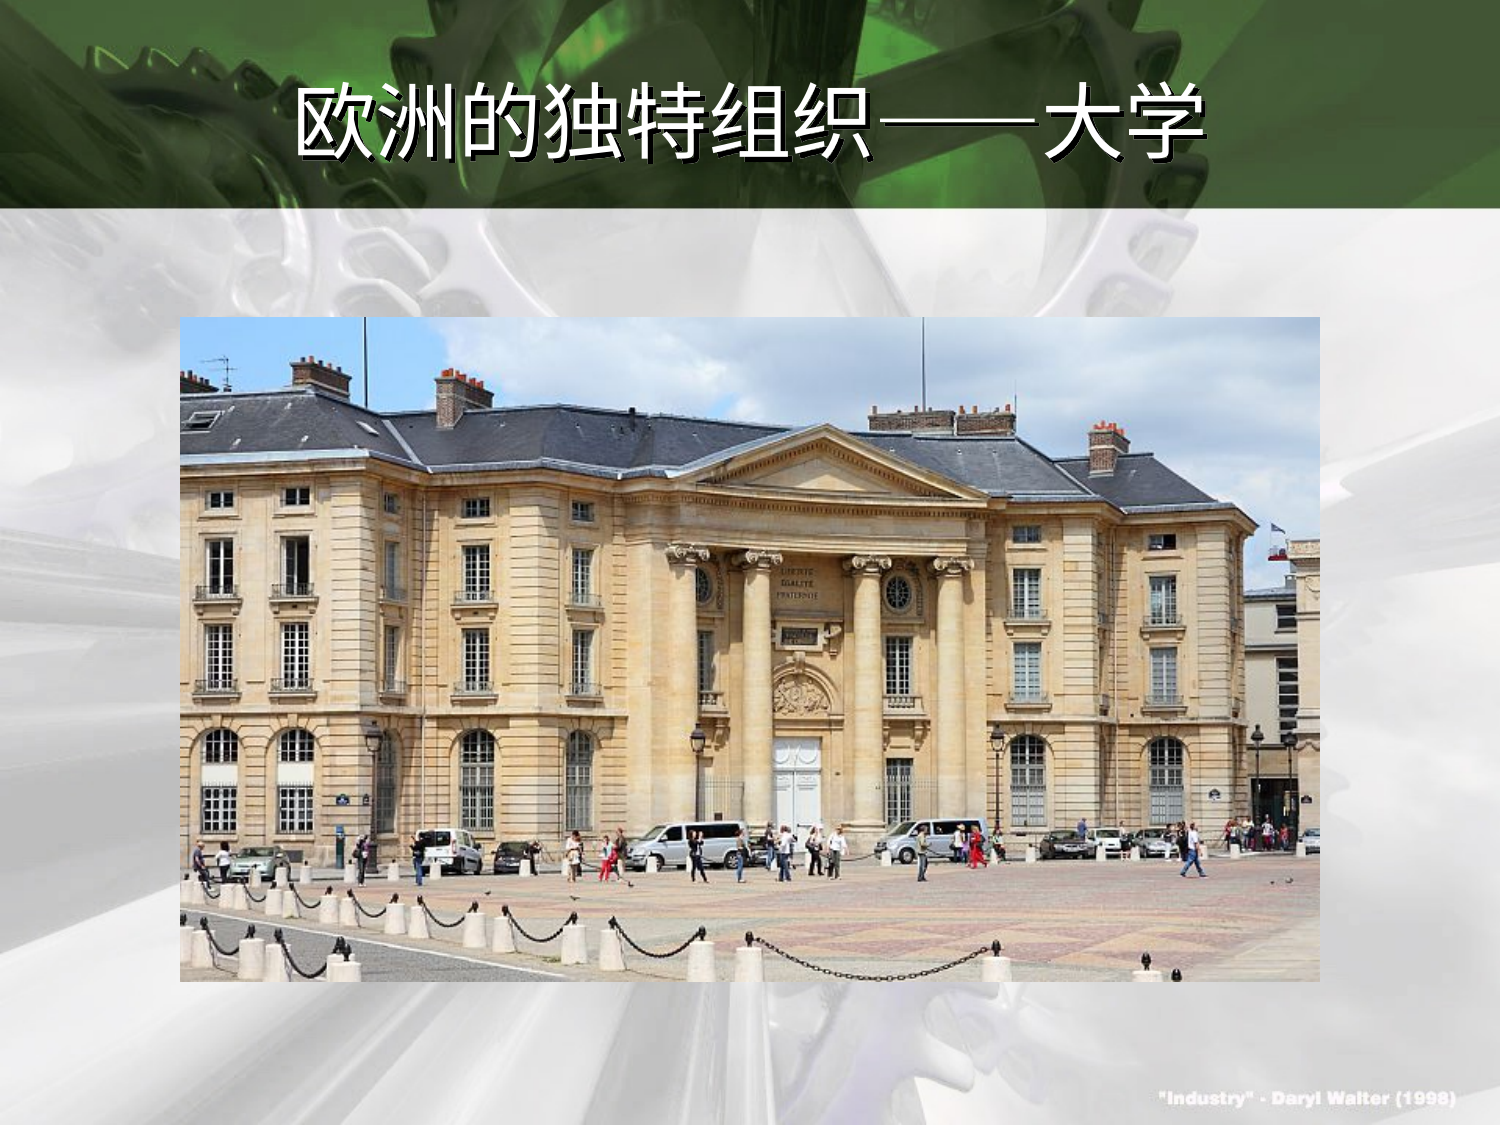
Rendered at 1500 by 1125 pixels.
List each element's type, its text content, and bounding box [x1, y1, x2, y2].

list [180, 317, 1320, 983]
title 欧洲的独特组织——大学 [112, 24, 1388, 213]
picture [0, 0, 1500, 1125]
